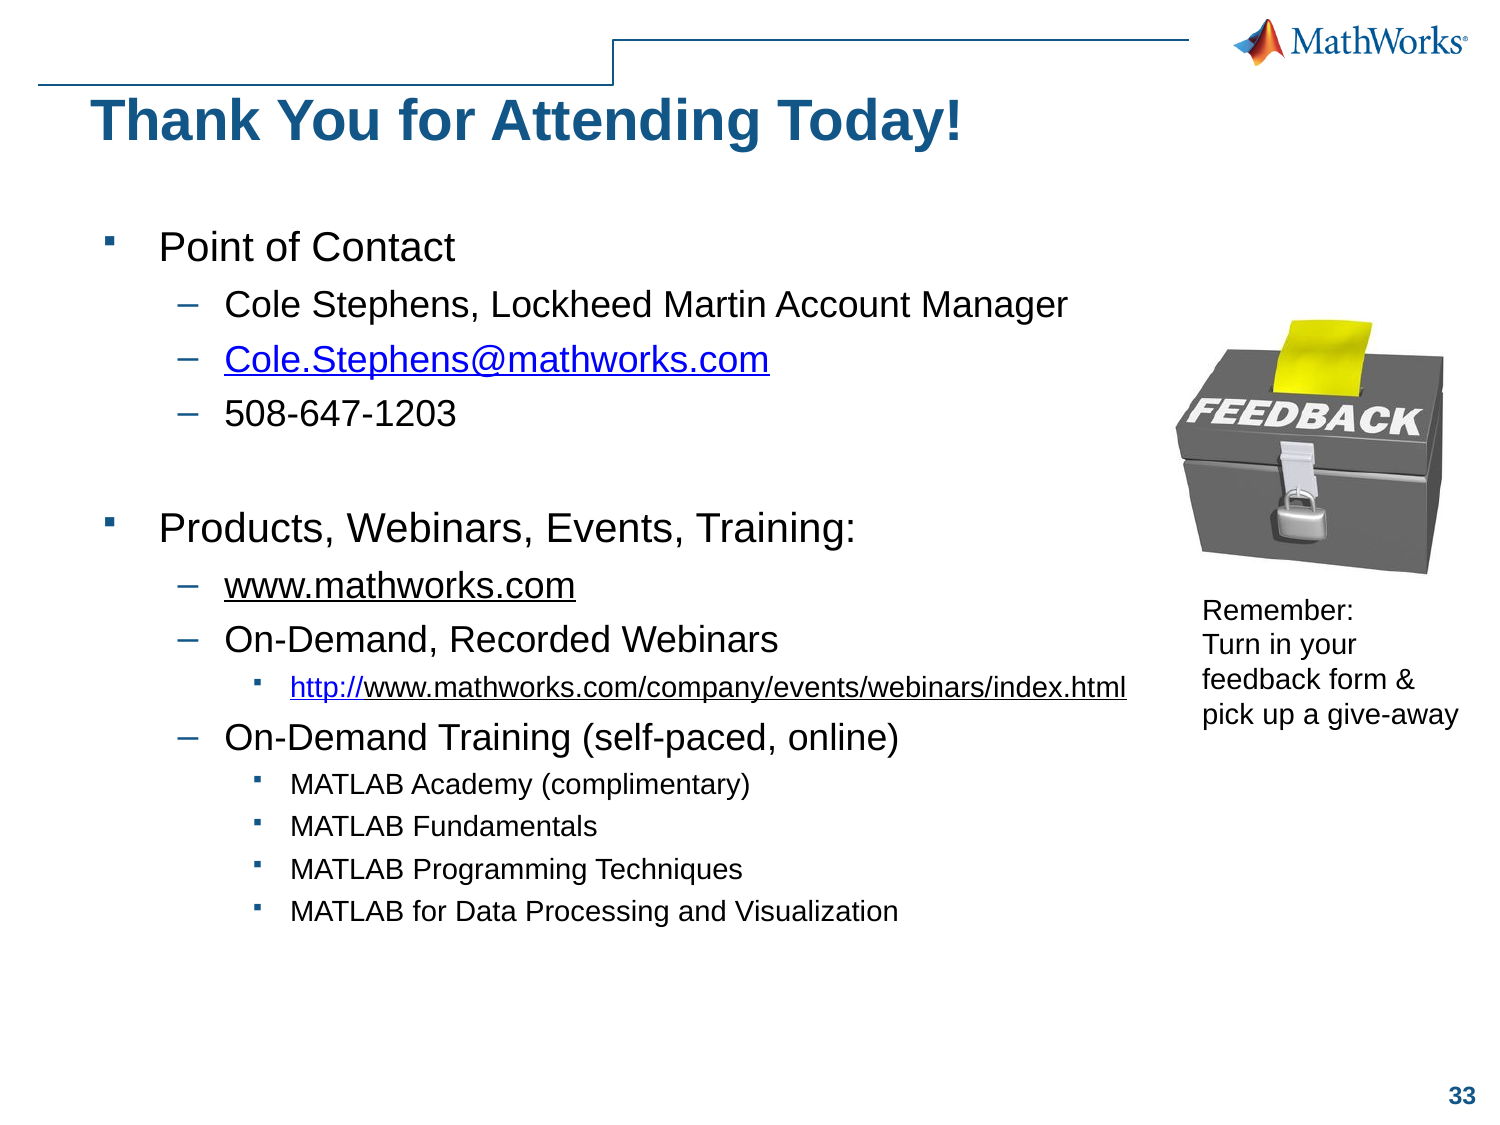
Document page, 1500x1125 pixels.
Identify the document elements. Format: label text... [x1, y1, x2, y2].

picture [1226, 7, 1483, 78]
list Point of Contact Cole Stephens, Lockheed Martin Account Manager Cole.Stephens@mathworks.com 508-647-1203 Products, Webinars, Events, Training: www.mathworks.com On-Demand, Recorded Webinars http://www.mathworks.com/company/events/webinars/index.html On-Demand Training (self-paced, online) MATLAB Academy (complimentary) MATLAB Fundamentals MATLAB Programming Techniques MATLAB for Data Processing and Visualization [87, 212, 1500, 1100]
picture [1162, 312, 1451, 584]
title Thank You for Attending Today! [75, 75, 1400, 238]
text_box Remember: Turn in your feedback form & pick up a give-away [1187, 583, 1475, 738]
